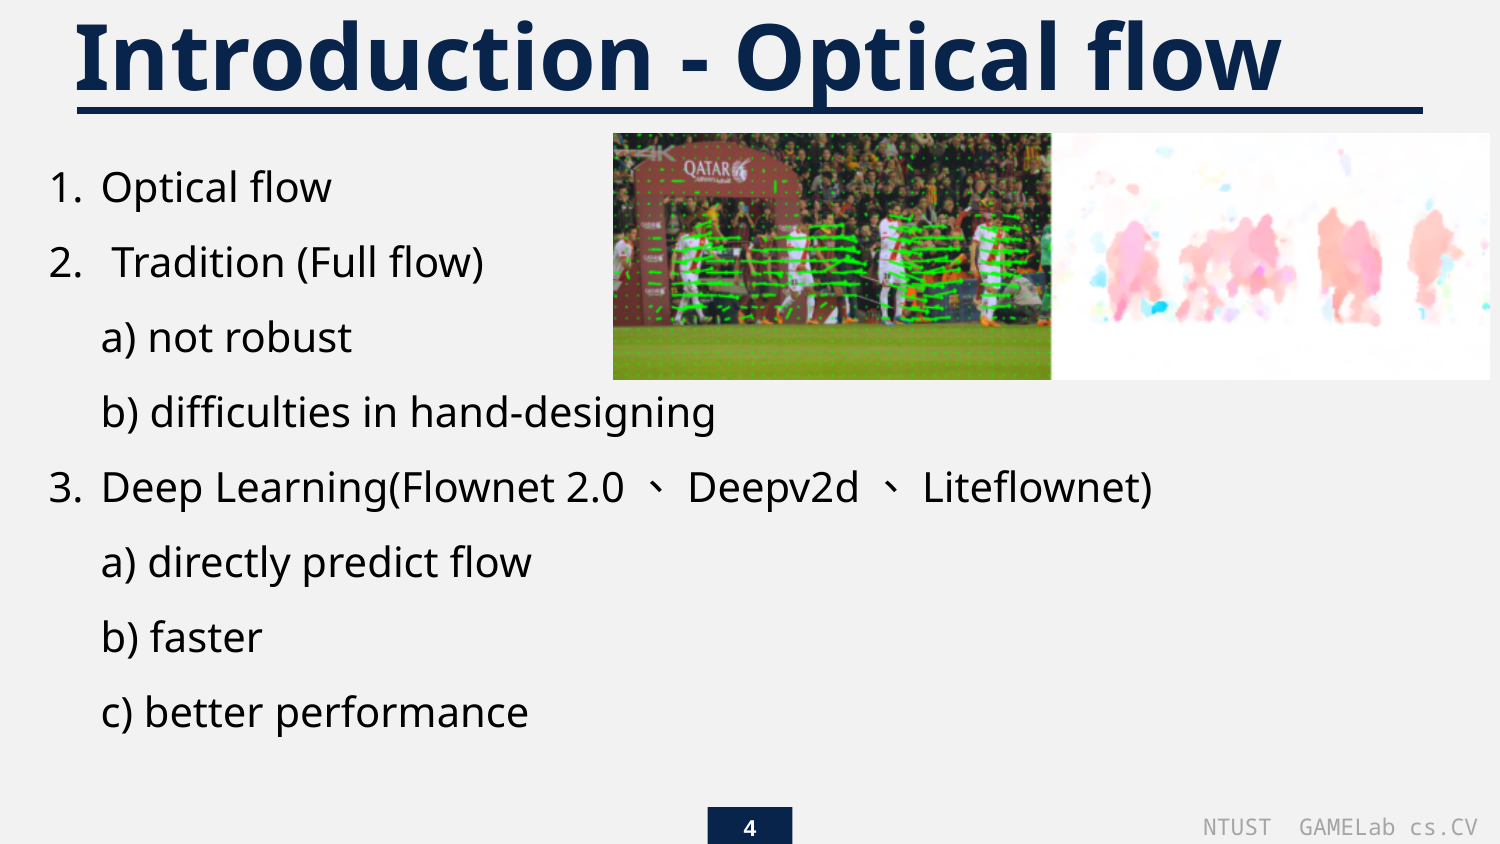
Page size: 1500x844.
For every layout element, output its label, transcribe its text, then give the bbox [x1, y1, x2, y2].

text_box NTUST GAMELab cs.CV [1100, 807, 1490, 844]
slide_number 4 [581, 804, 919, 844]
picture [613, 132, 1490, 380]
text_box Optical flow Tradition (Full flow) a) not robust b) difficulties in hand-designing Deep Learning(Flownet 2.0、Deepv2d、Liteflownet) a) directly predict flow b) faster c) better performance [10, 120, 1434, 751]
text_box Introduction - Optical flow [62, 0, 1444, 131]
